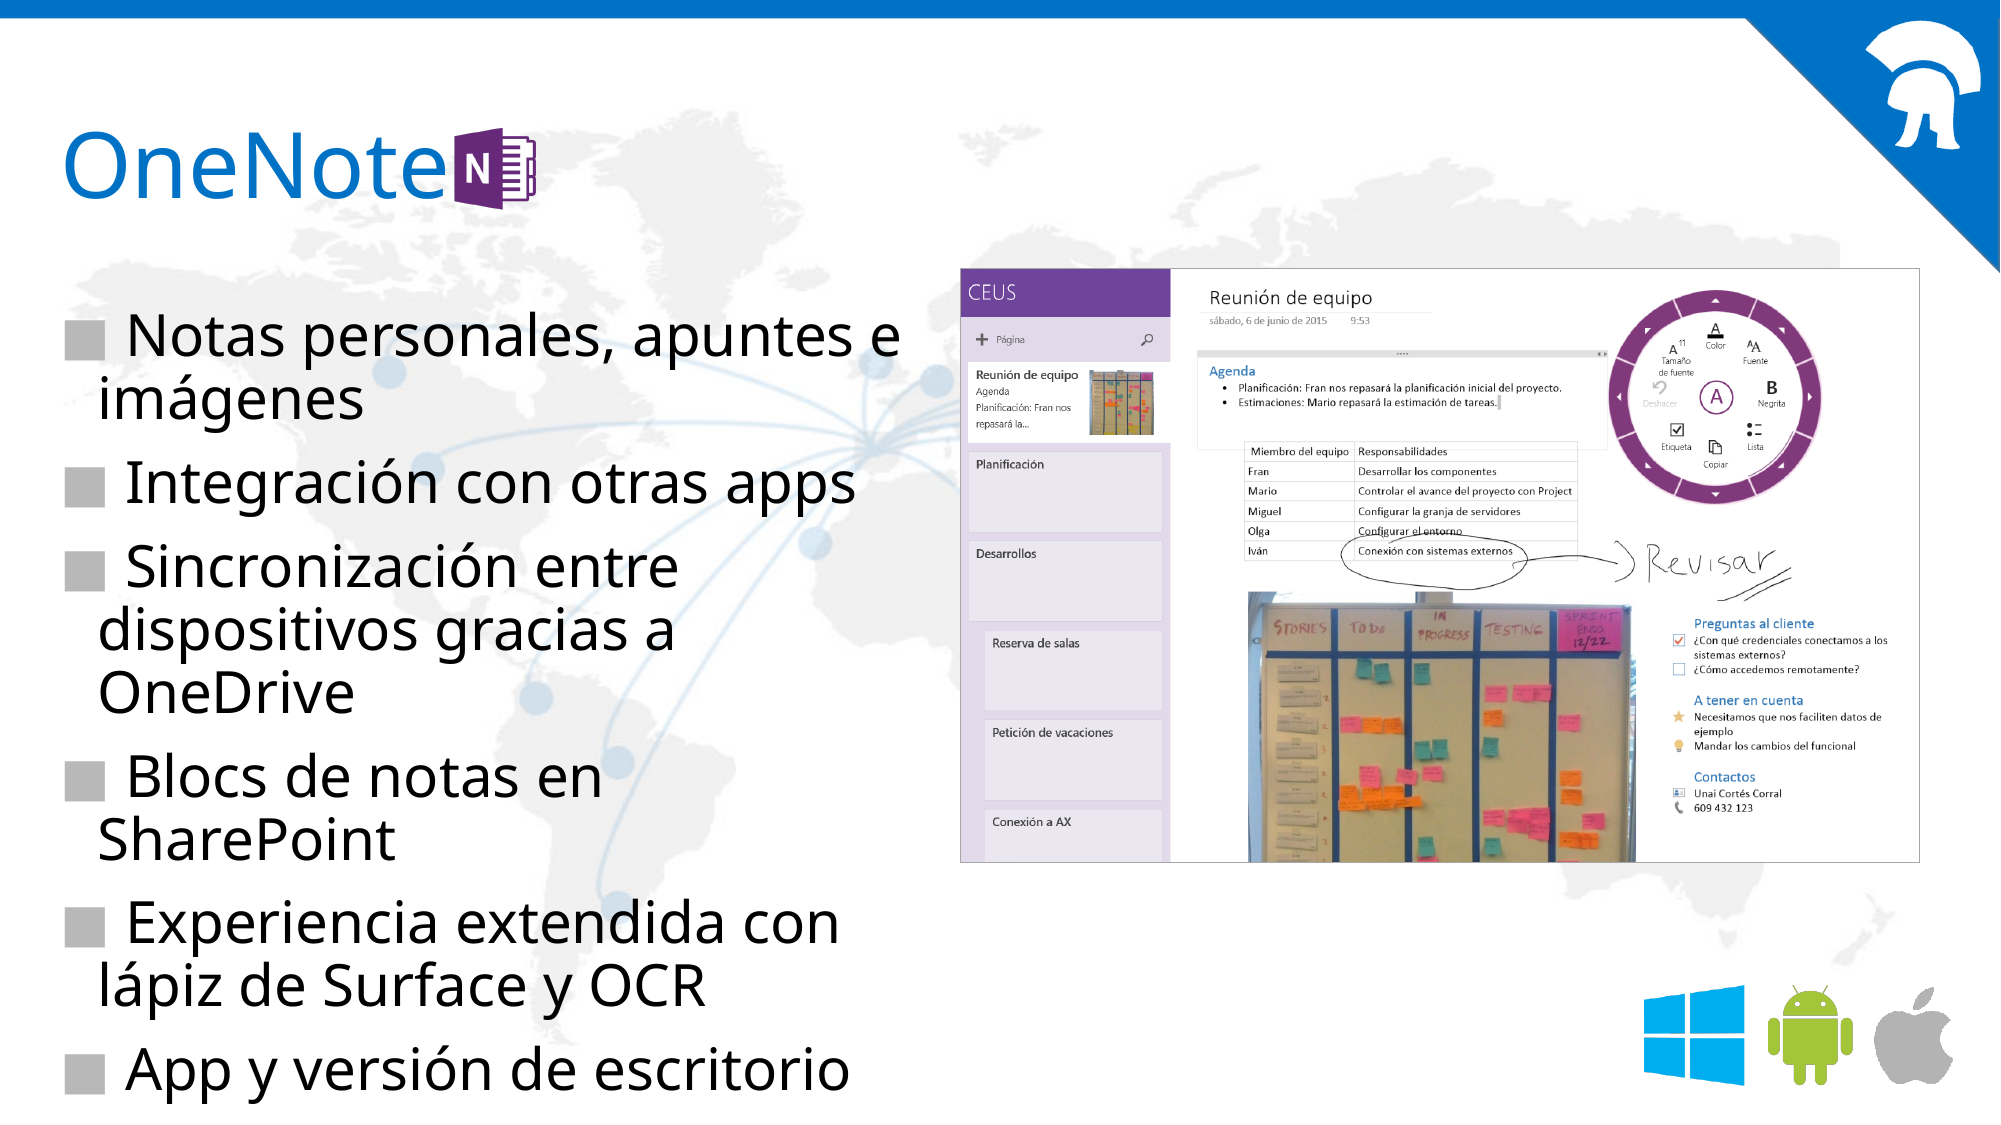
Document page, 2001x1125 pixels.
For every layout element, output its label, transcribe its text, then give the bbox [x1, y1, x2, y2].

title OneNote [45, 59, 1863, 278]
picture [0, 0, 2001, 1125]
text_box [960, 268, 1920, 863]
picture [432, 107, 545, 230]
list Notas personales, apuntes e imágenes Integración con otras apps Sincronización entre dispositivos gracias a OneDrive Blocs de notas en SharePoint Experiencia extendida con lápiz de Surface y OCR App y versión de escritorio [45, 298, 932, 1013]
